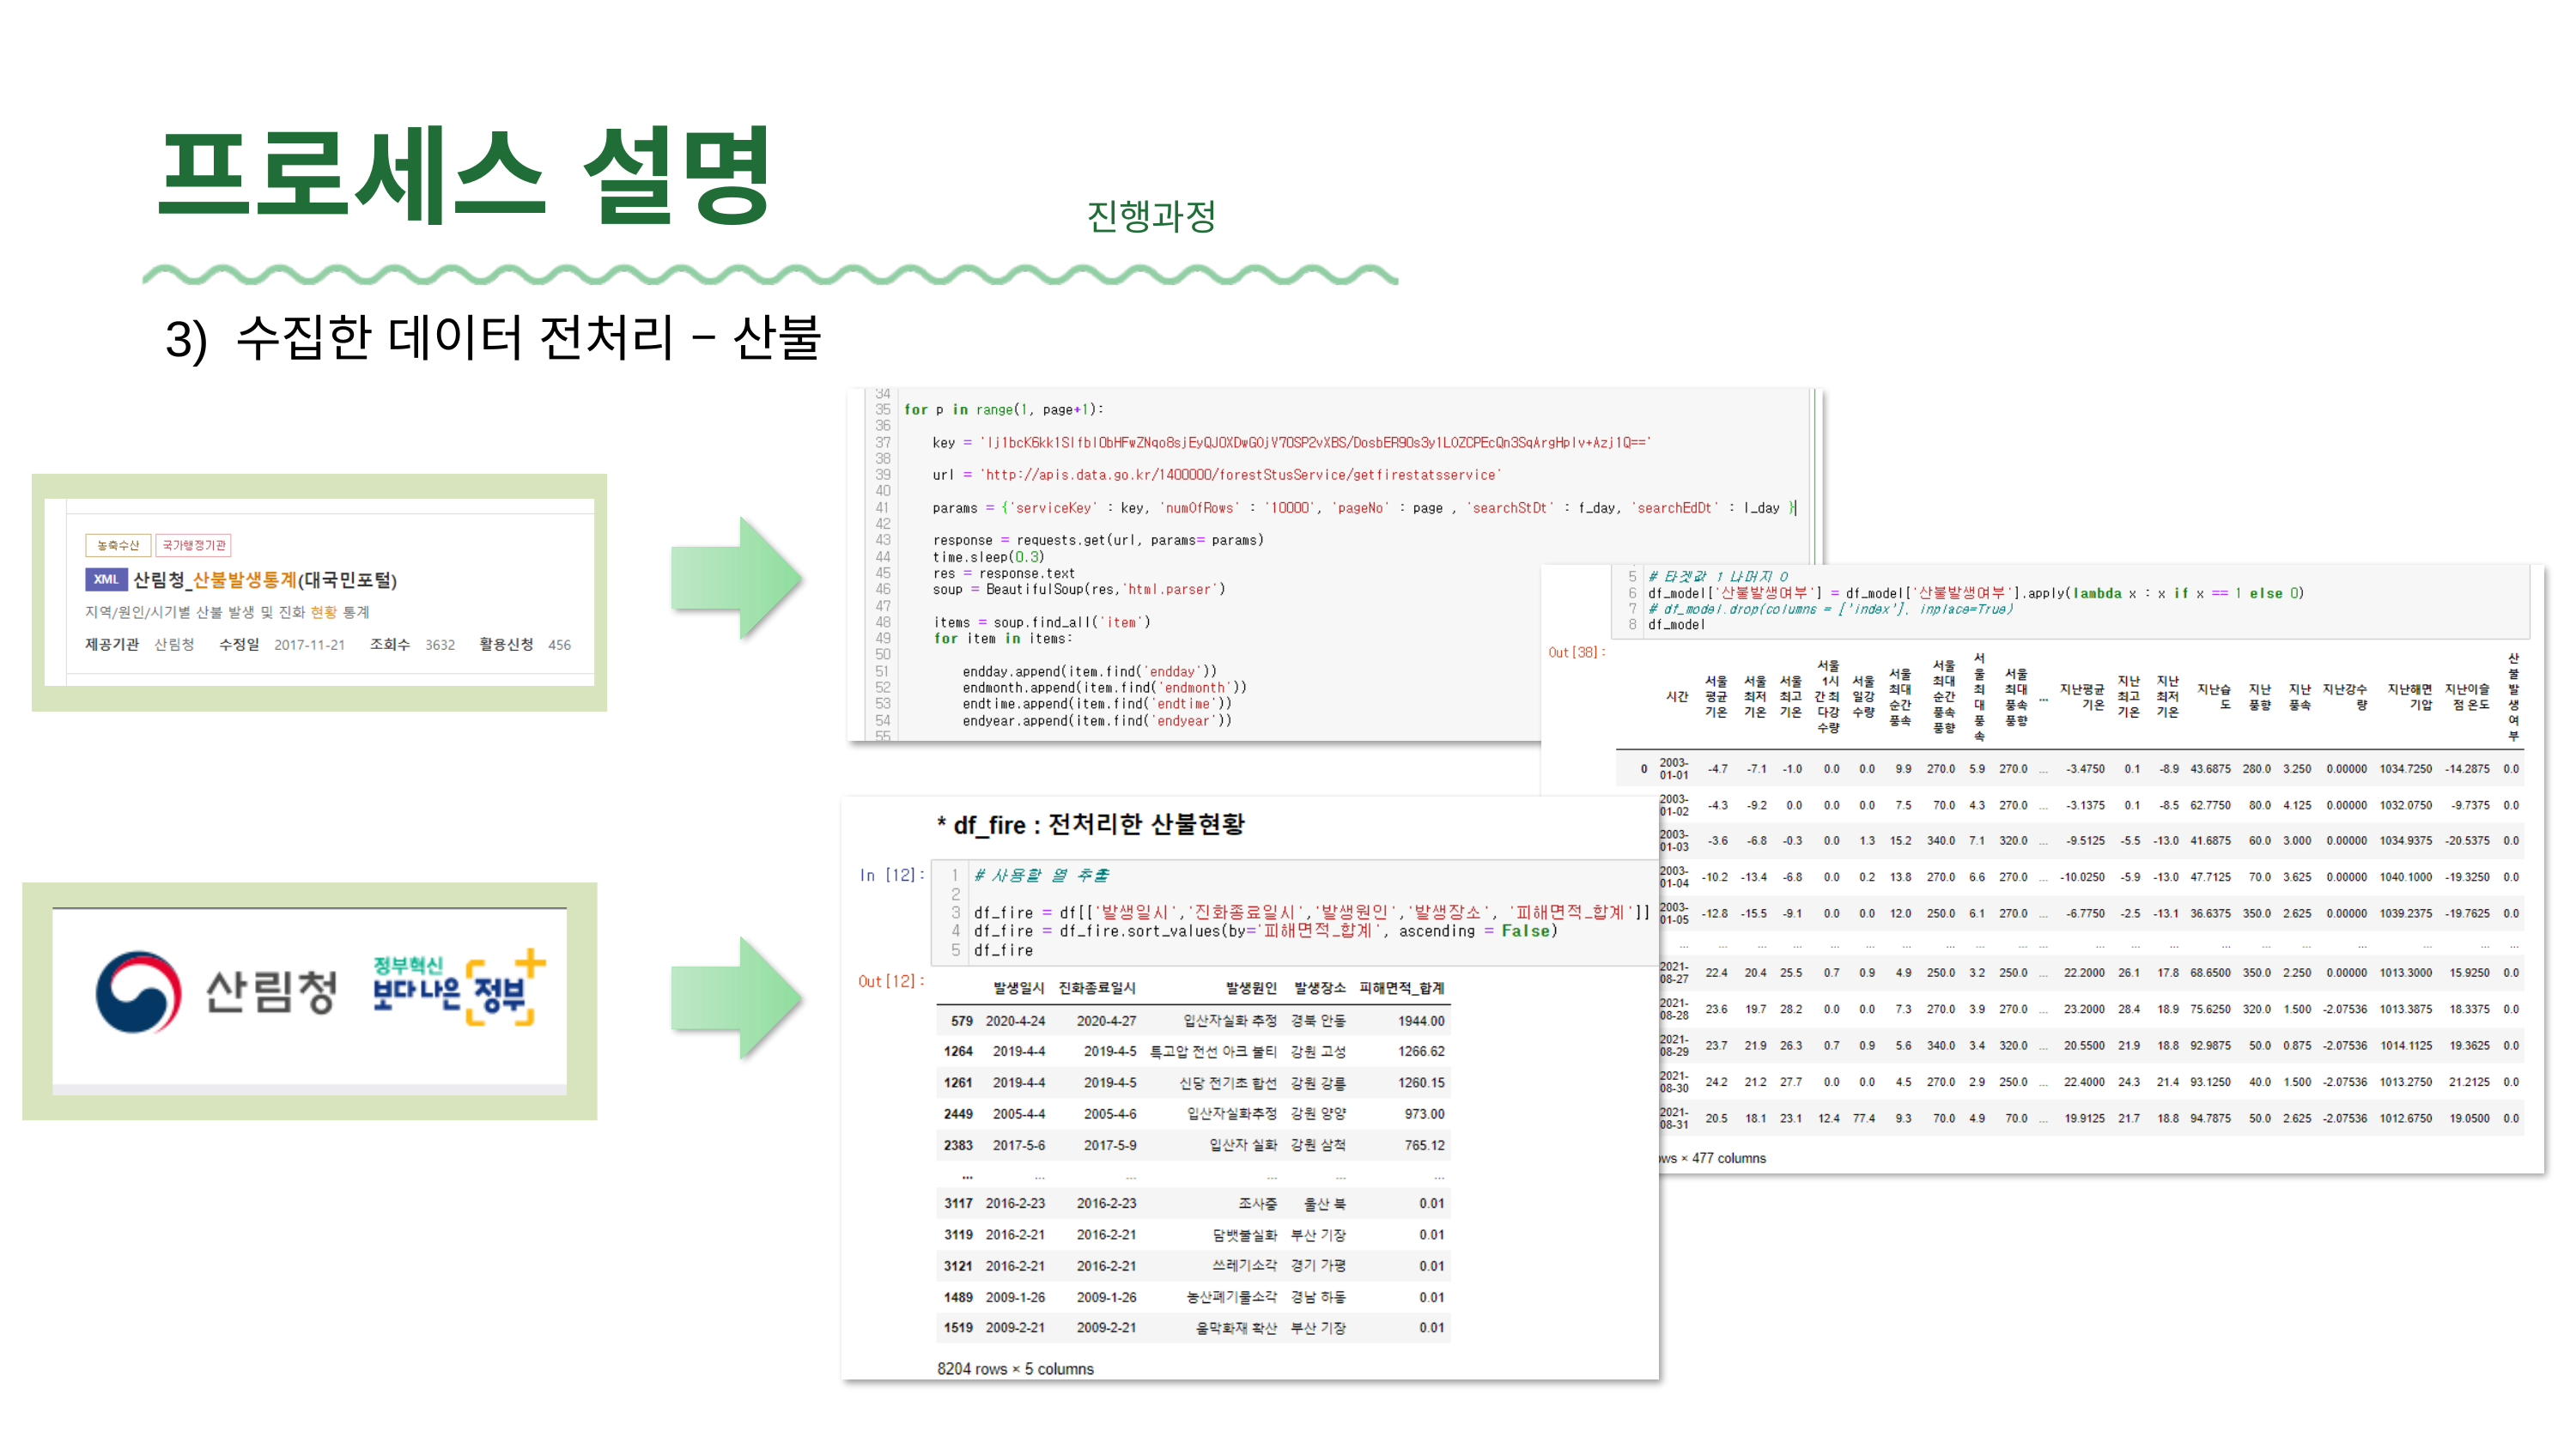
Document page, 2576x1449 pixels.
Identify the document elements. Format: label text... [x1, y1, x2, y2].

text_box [21, 882, 598, 1121]
picture [142, 262, 1399, 286]
text_box [670, 935, 804, 1061]
text_box 3) 수집한 데이터 전처리 – 산불 [151, 294, 1912, 380]
text_box 프로세스 설명 [142, 101, 967, 244]
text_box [31, 473, 608, 712]
text_box 진행과정 [1073, 188, 1417, 245]
picture [841, 389, 2545, 1379]
text_box [670, 514, 804, 641]
